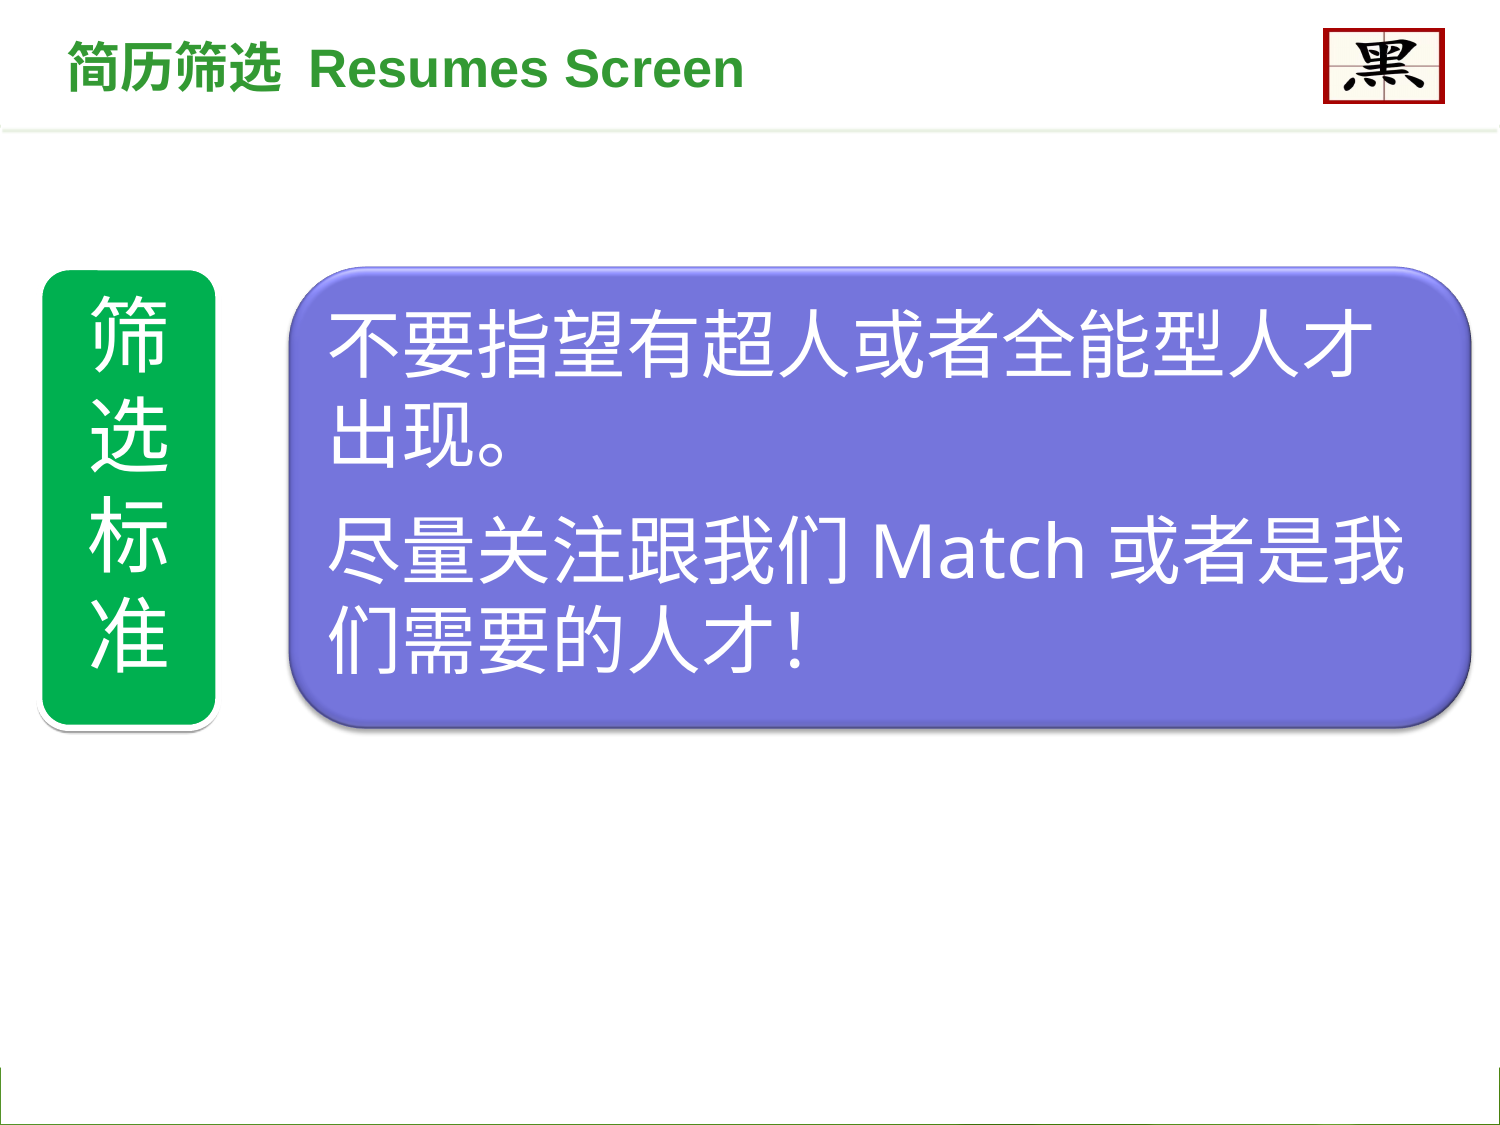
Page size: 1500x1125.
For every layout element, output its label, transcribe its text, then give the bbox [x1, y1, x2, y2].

text_box 筛选标准 [39, 267, 219, 728]
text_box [272, 261, 1479, 747]
picture [0, 0, 1500, 1125]
text_box 简历筛选 Resumes Screen [51, 19, 1211, 114]
